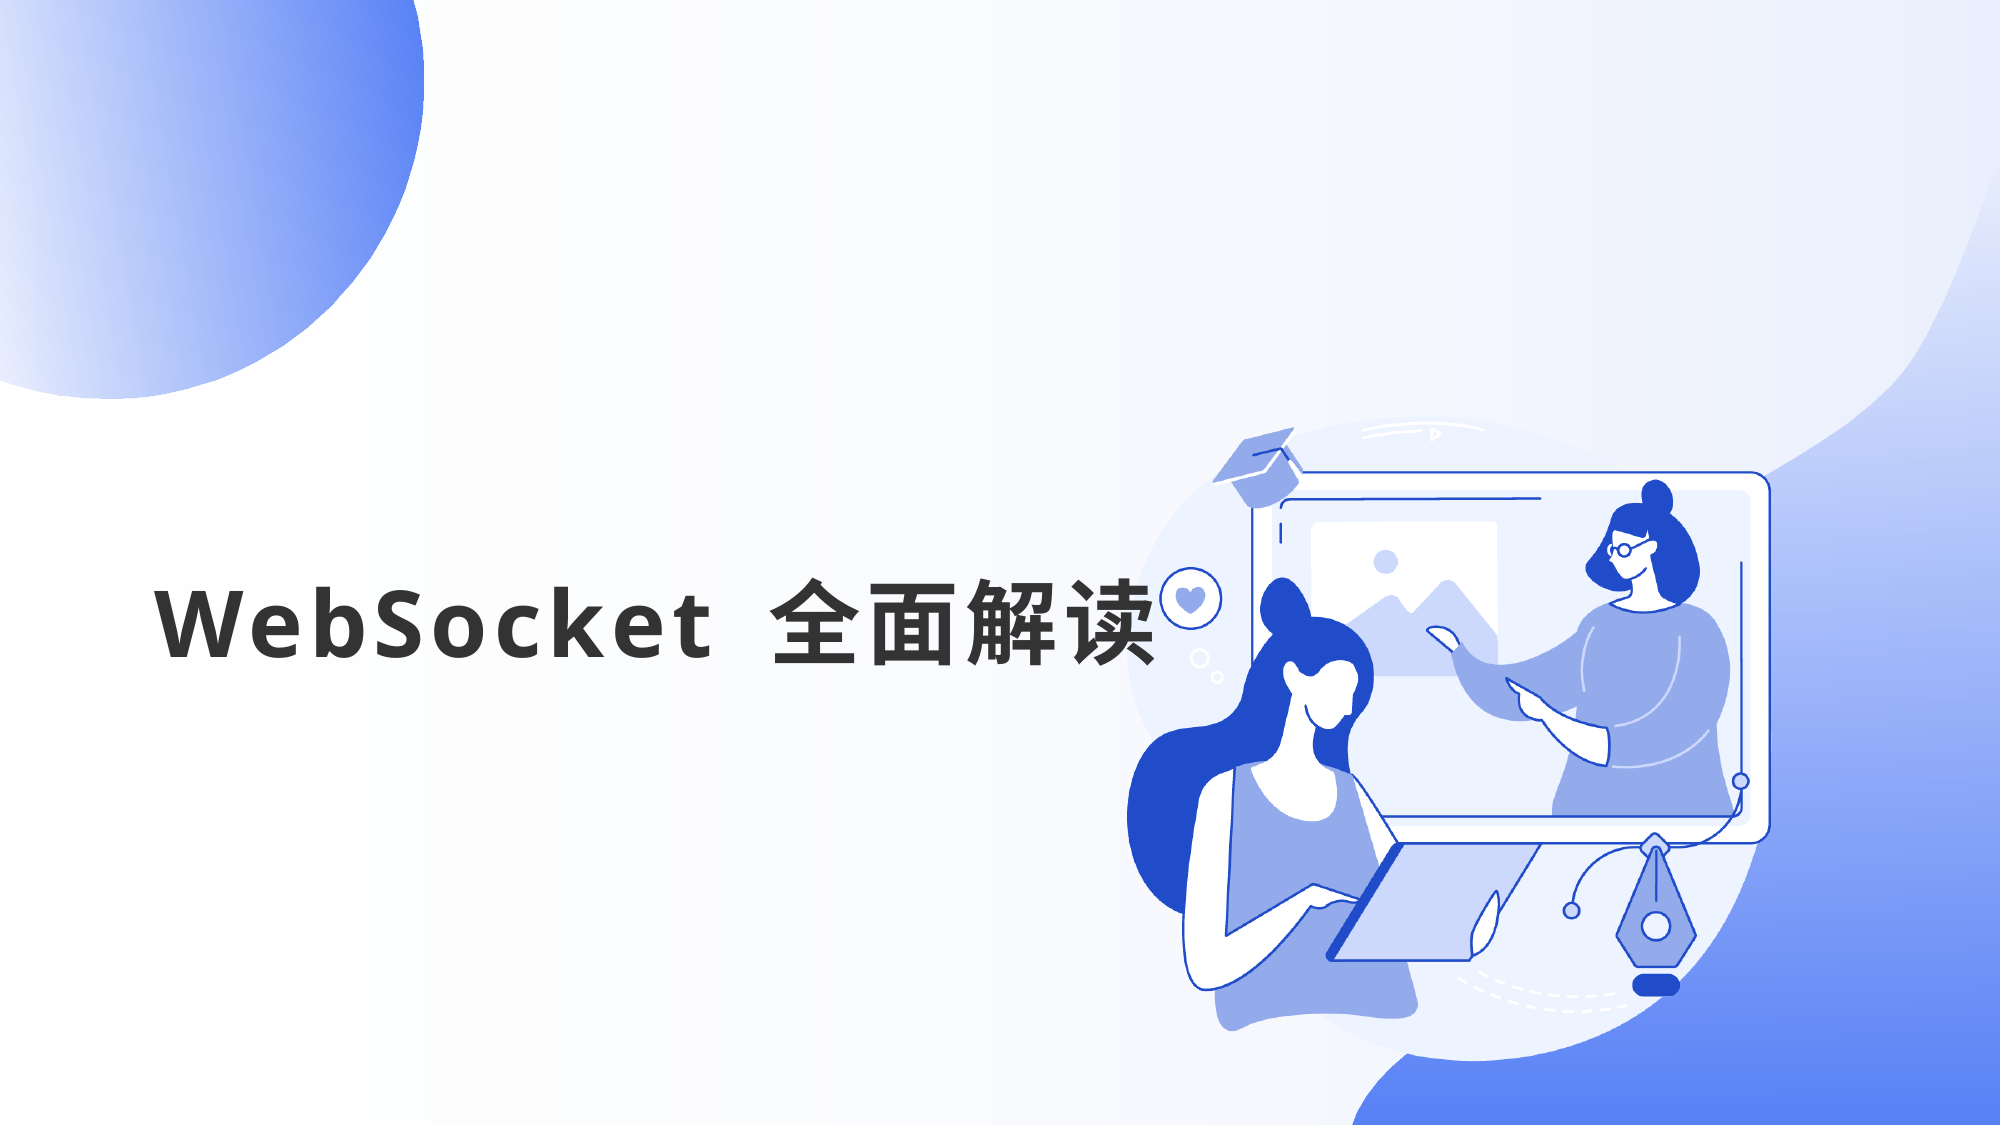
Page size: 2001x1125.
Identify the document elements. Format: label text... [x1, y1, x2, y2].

title WebSocket 全面解读 [137, 509, 1213, 726]
